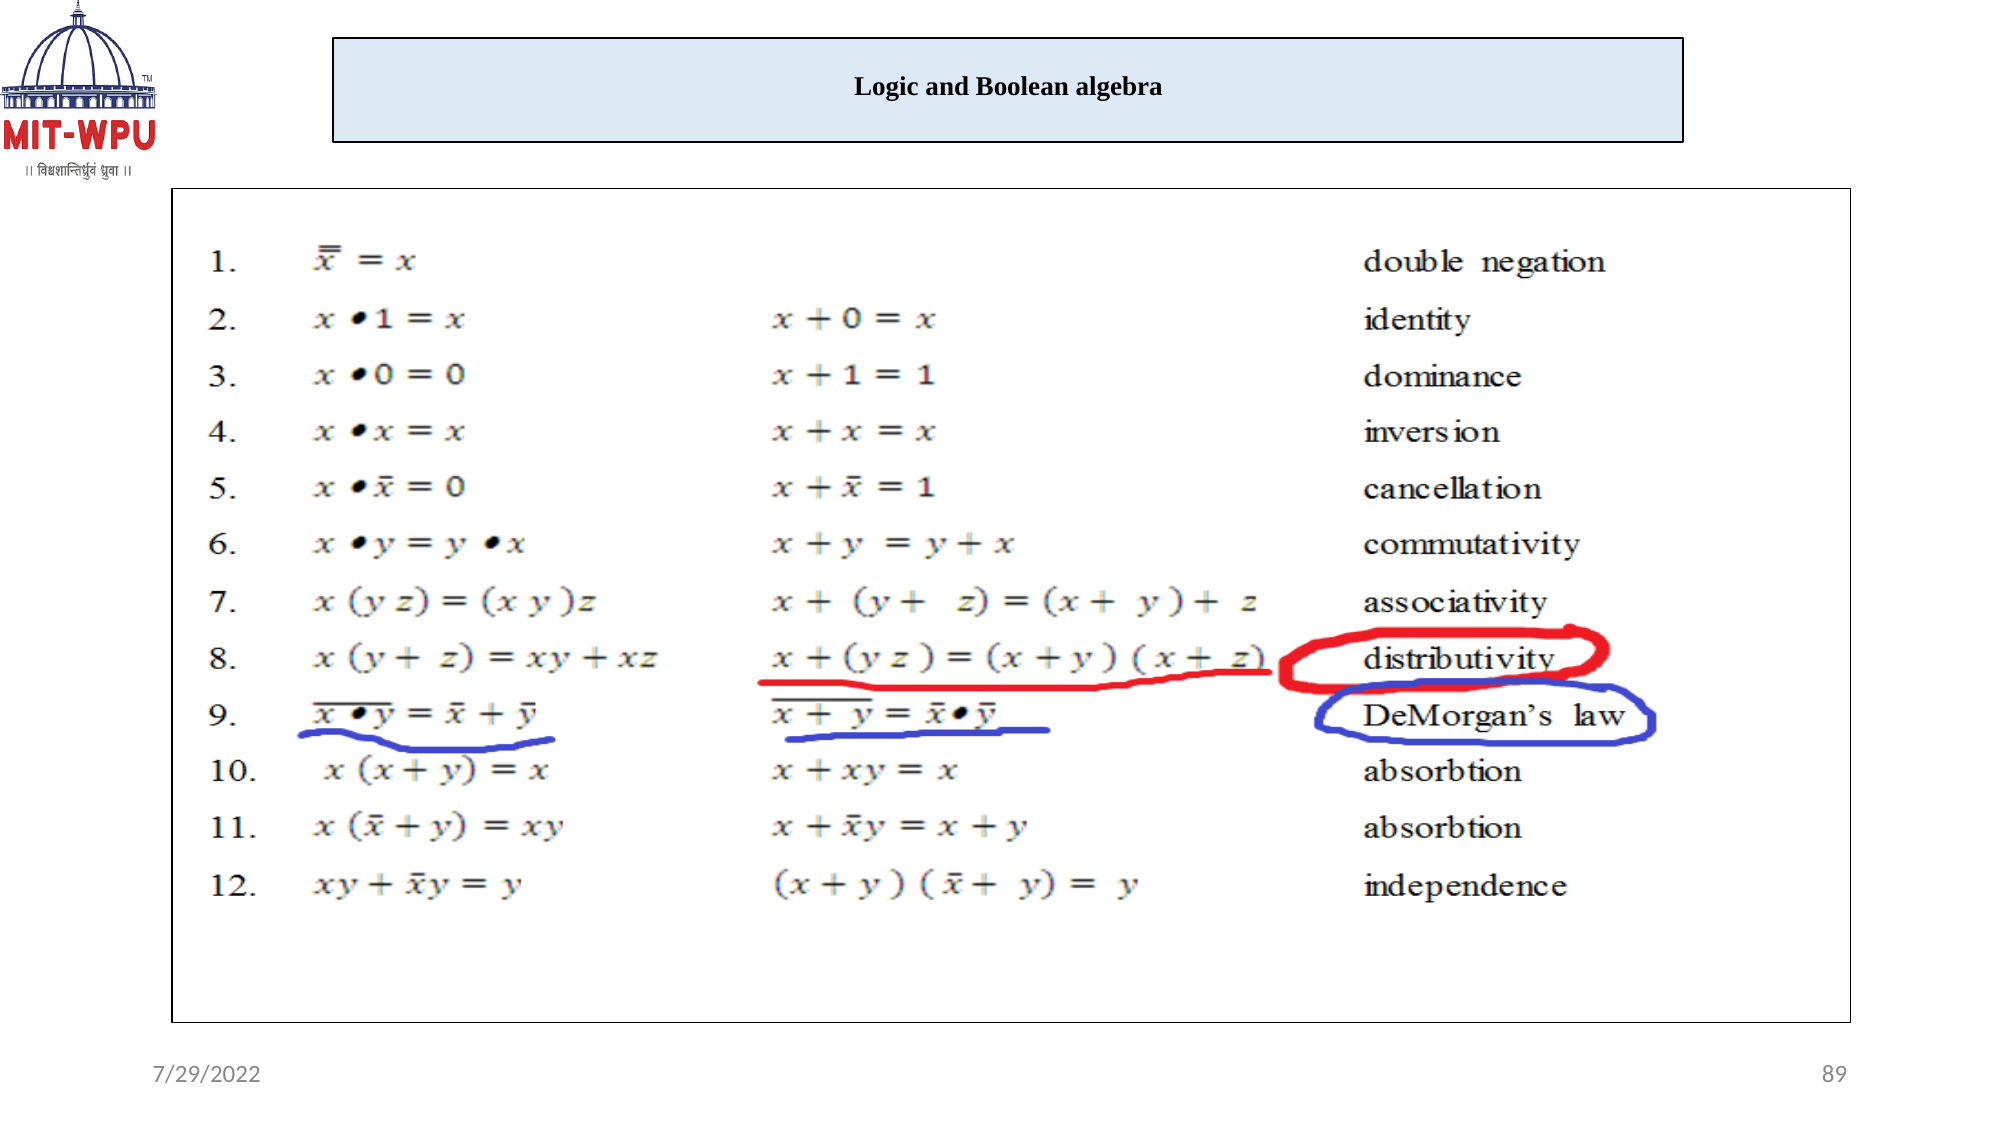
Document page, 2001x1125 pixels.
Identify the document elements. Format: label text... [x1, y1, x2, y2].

text_box Way 2 [188, 217, 1749, 970]
picture [192, 215, 1745, 959]
slide_number ‹#› [1412, 1042, 1863, 1103]
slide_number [137, 1042, 588, 1103]
list [171, 188, 1851, 1023]
picture [0, 0, 175, 181]
title Logic and Boolean algebra [332, 37, 1684, 143]
